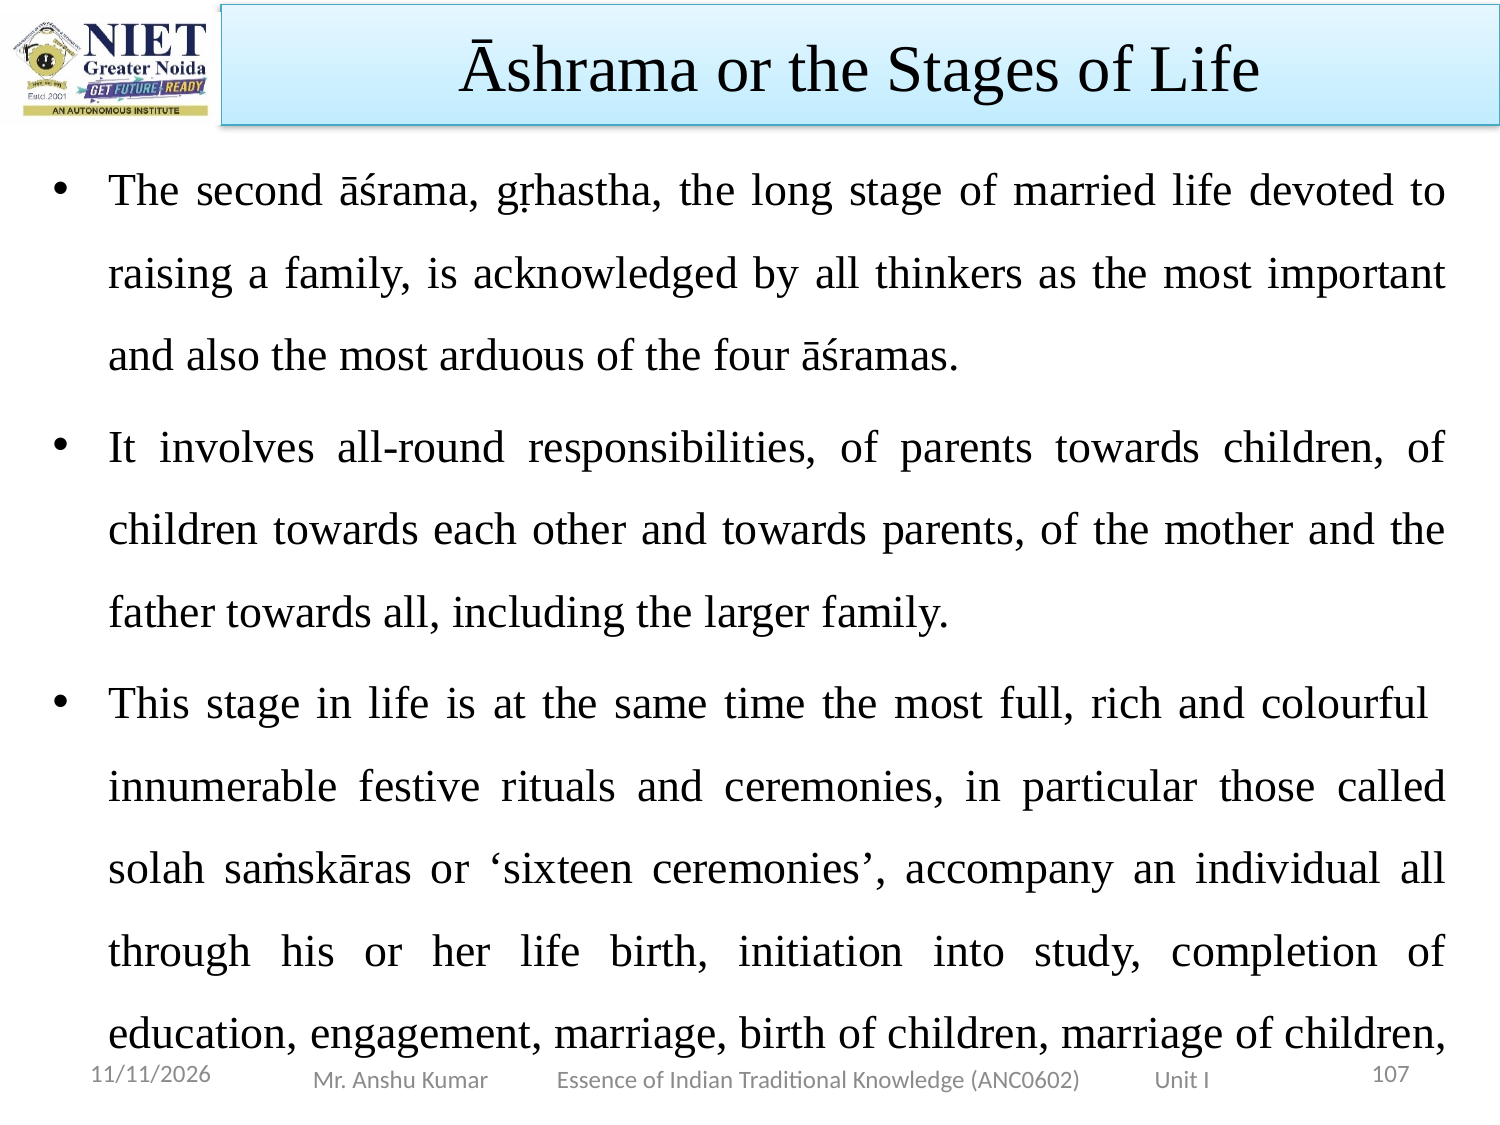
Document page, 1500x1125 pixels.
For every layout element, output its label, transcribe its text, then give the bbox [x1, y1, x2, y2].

text_box Āshrama or the Stages of Life [220, 4, 1500, 126]
slide_number 107 [1074, 1042, 1425, 1103]
list The second āśrama, gṛhastha, the long stage of married life devoted to raising a family, is acknowledged by all thinkers as the most important and also the most arduous of the four āśramas. It involves all-round responsibilities, of parents towards children, of children towards each other and towards parents, of the mother and the father towards all, including the larger family. This stage in life is at the same time the most full, rich and colourful innumerable festive rituals and ceremonies, in particular those called solah saṁskāras or ‘sixteen ceremonies’, accompany an individual all through his or her life birth, initiation into study, completion of education, engagement, marriage, birth of children, marriage of children, [37, 132, 1463, 1063]
picture [0, 11, 222, 126]
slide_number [75, 1042, 237, 1103]
footer Mr. Anshu Kumar Essence of Indian Traditional Knowledge (ANC0602) Unit I [237, 1042, 1288, 1115]
